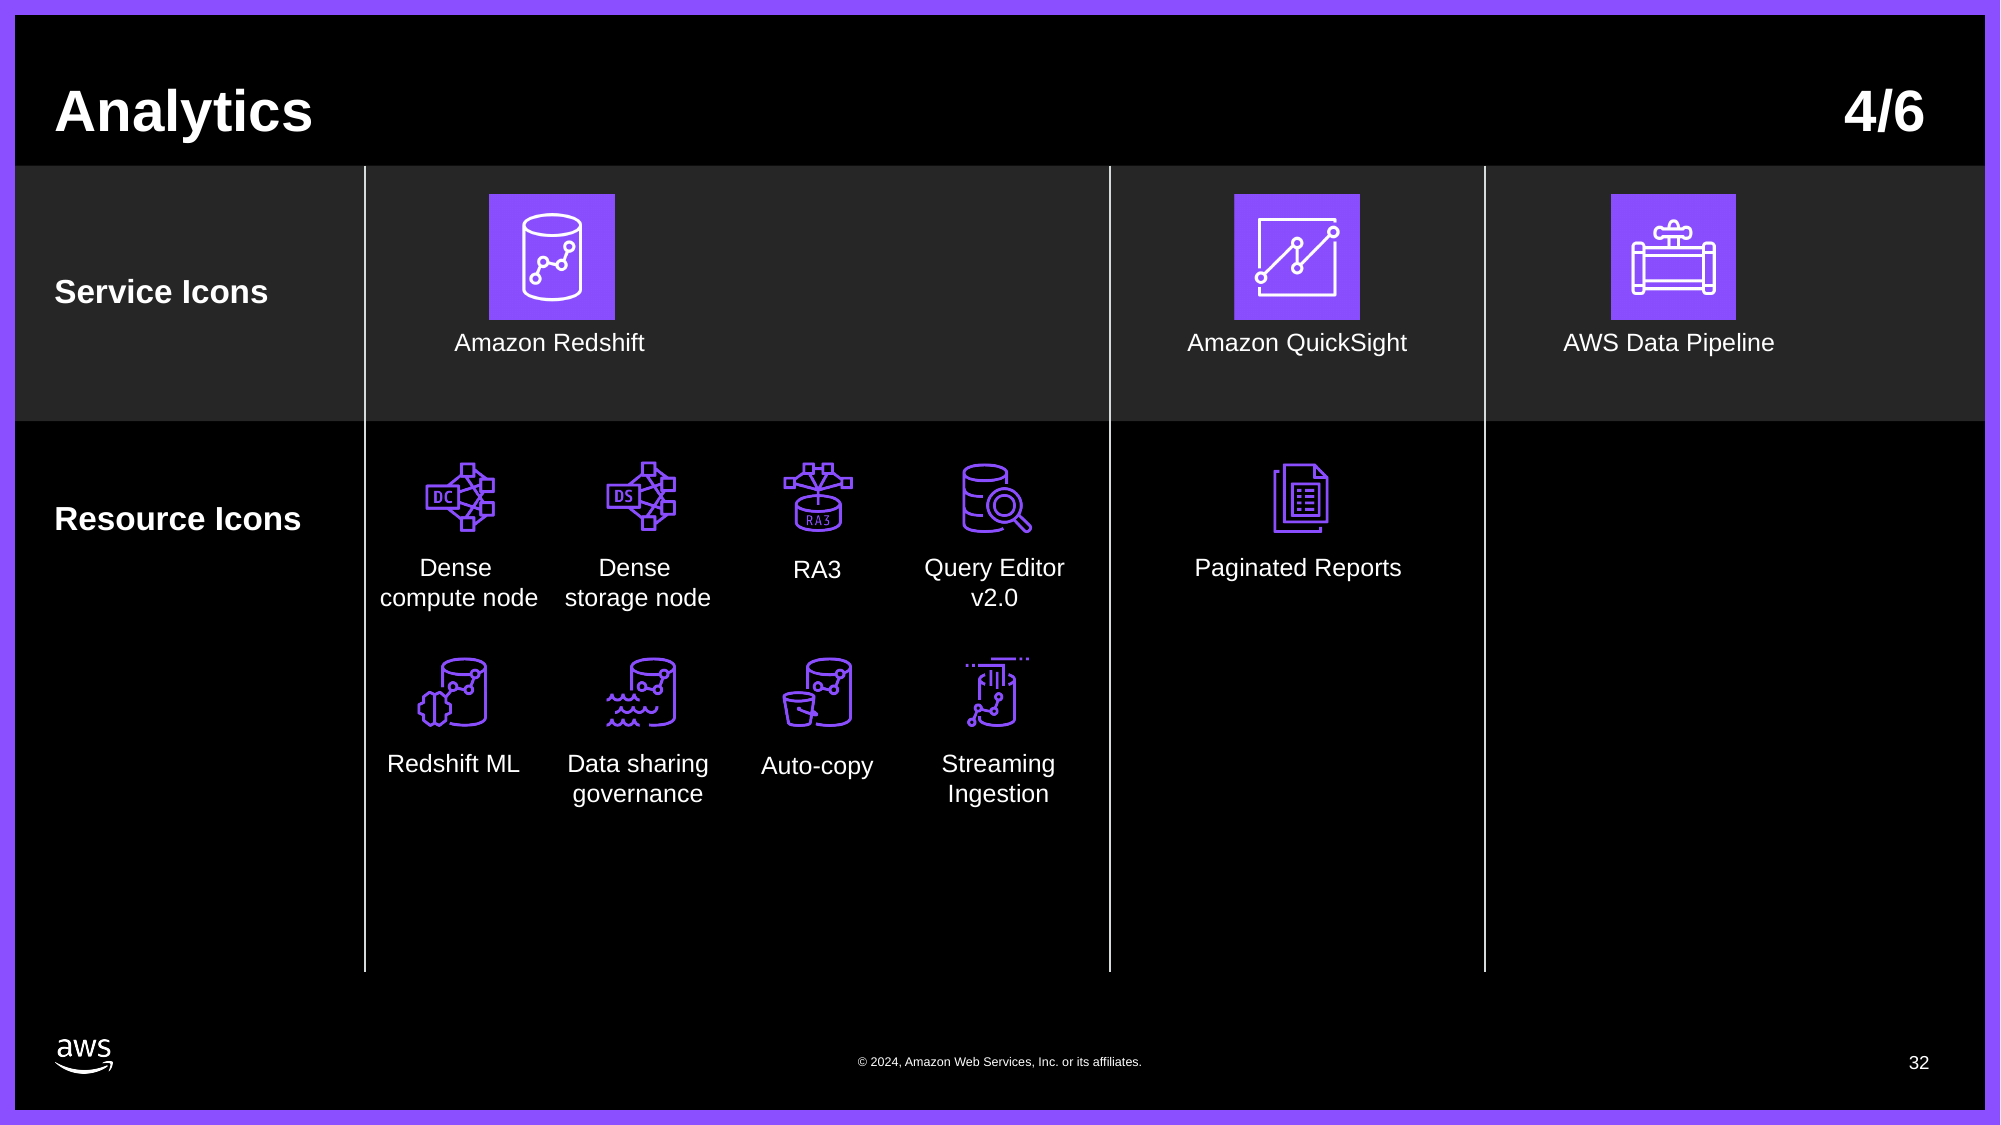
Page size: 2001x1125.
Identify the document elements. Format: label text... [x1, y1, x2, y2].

title Analytics 4/6 [39, 59, 1945, 166]
picture [422, 459, 498, 535]
picture [1610, 194, 1737, 320]
text_box Query Editor v2.0 [904, 544, 1085, 619]
picture [959, 460, 1035, 536]
picture [603, 654, 679, 730]
text_box Dense compute node [363, 544, 548, 619]
footer © 2024, Amazon Web Services, Inc. or its affiliates. [662, 1031, 1338, 1092]
picture [1234, 194, 1360, 320]
picture [959, 654, 1035, 730]
picture [55, 1039, 113, 1074]
text_box Streaming Ingestion [908, 739, 1089, 815]
text_box Auto-copy [727, 741, 908, 787]
slide_number 32 [1494, 1031, 1945, 1092]
text_box Amazon QuickSight [1111, 319, 1482, 364]
picture [603, 458, 679, 534]
text_box Paginated Reports [1179, 544, 1418, 589]
text_box AWS Data Pipeline [1485, 319, 1857, 364]
text_box Data sharing governance [548, 740, 729, 815]
picture [779, 654, 855, 730]
picture [489, 194, 615, 320]
picture [1262, 460, 1338, 536]
text_box Amazon Redshift [364, 319, 736, 364]
picture [780, 459, 856, 535]
text_box Redshift ML [364, 739, 544, 785]
picture [414, 654, 490, 730]
text_box RA3 [727, 546, 904, 591]
text_box Dense storage node [548, 544, 729, 619]
